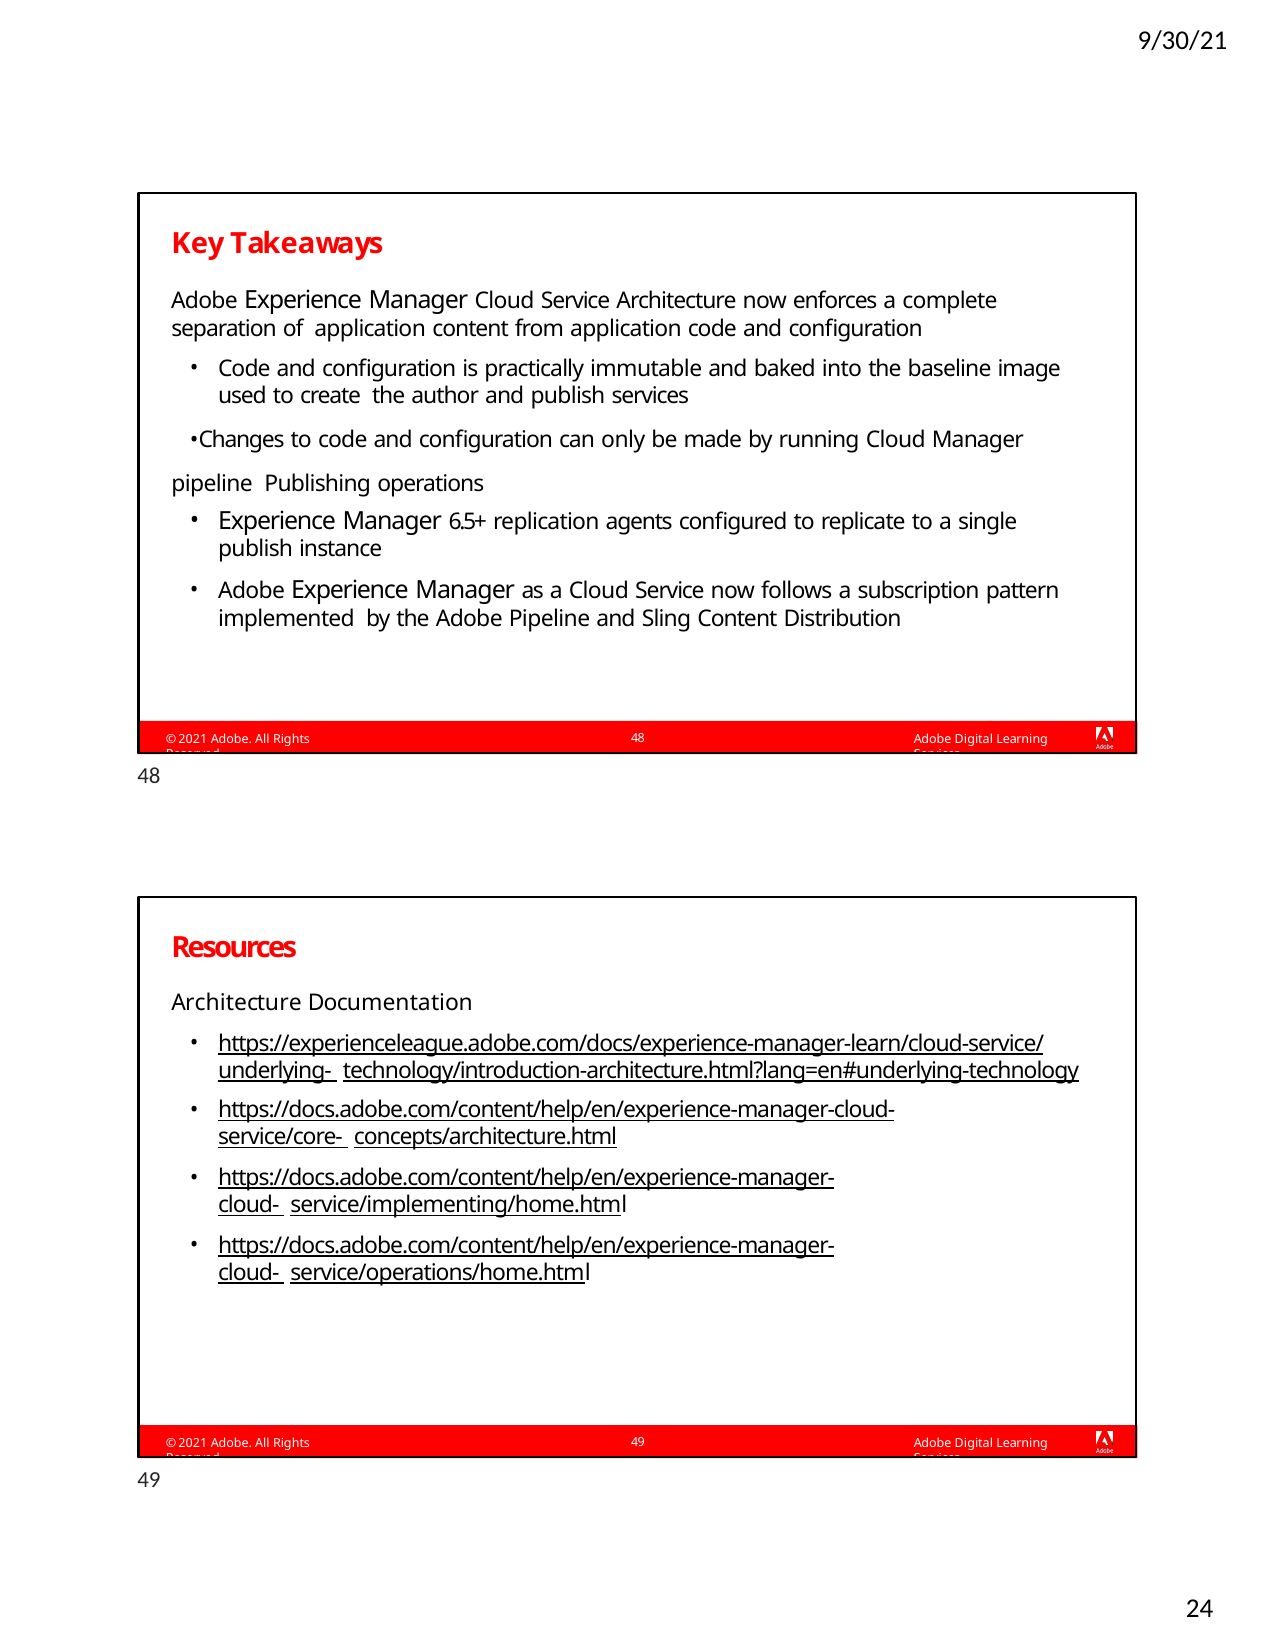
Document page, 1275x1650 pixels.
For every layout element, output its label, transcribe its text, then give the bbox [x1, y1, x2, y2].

text_box 48 [135, 761, 163, 788]
slide_number 24 [1179, 1589, 1234, 1650]
text_box [138, 192, 1137, 720]
text_box [138, 896, 1137, 1424]
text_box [137, 720, 1138, 755]
text_box 9/30/21 [1135, 20, 1230, 55]
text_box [137, 1424, 1138, 1459]
text_box 49 [135, 1466, 163, 1492]
